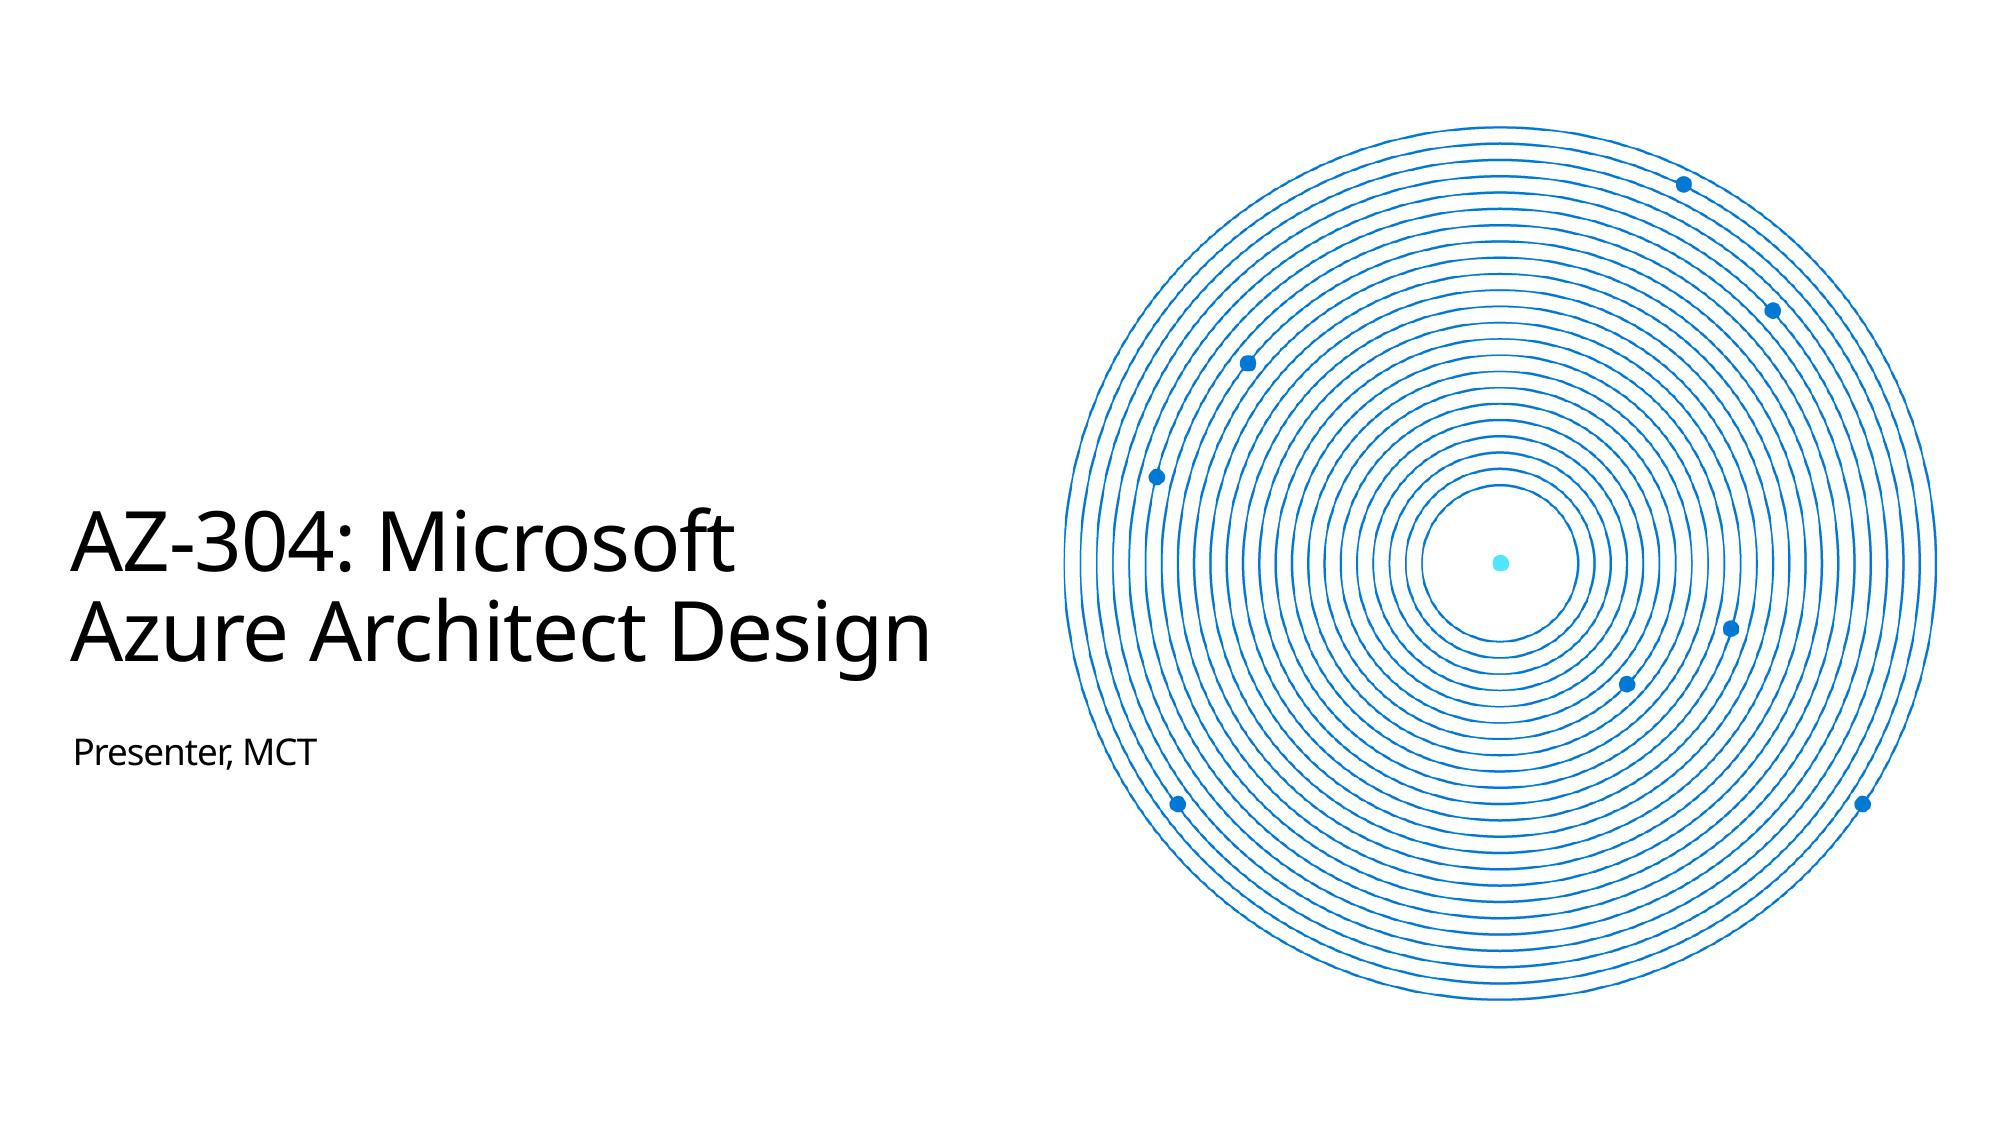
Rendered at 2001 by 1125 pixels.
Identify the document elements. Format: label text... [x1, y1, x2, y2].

title AZ-304: Microsoft Azure Architect Design [70, 337, 961, 710]
list Presenter, MCT [72, 713, 961, 788]
picture [1057, 52, 1946, 1073]
